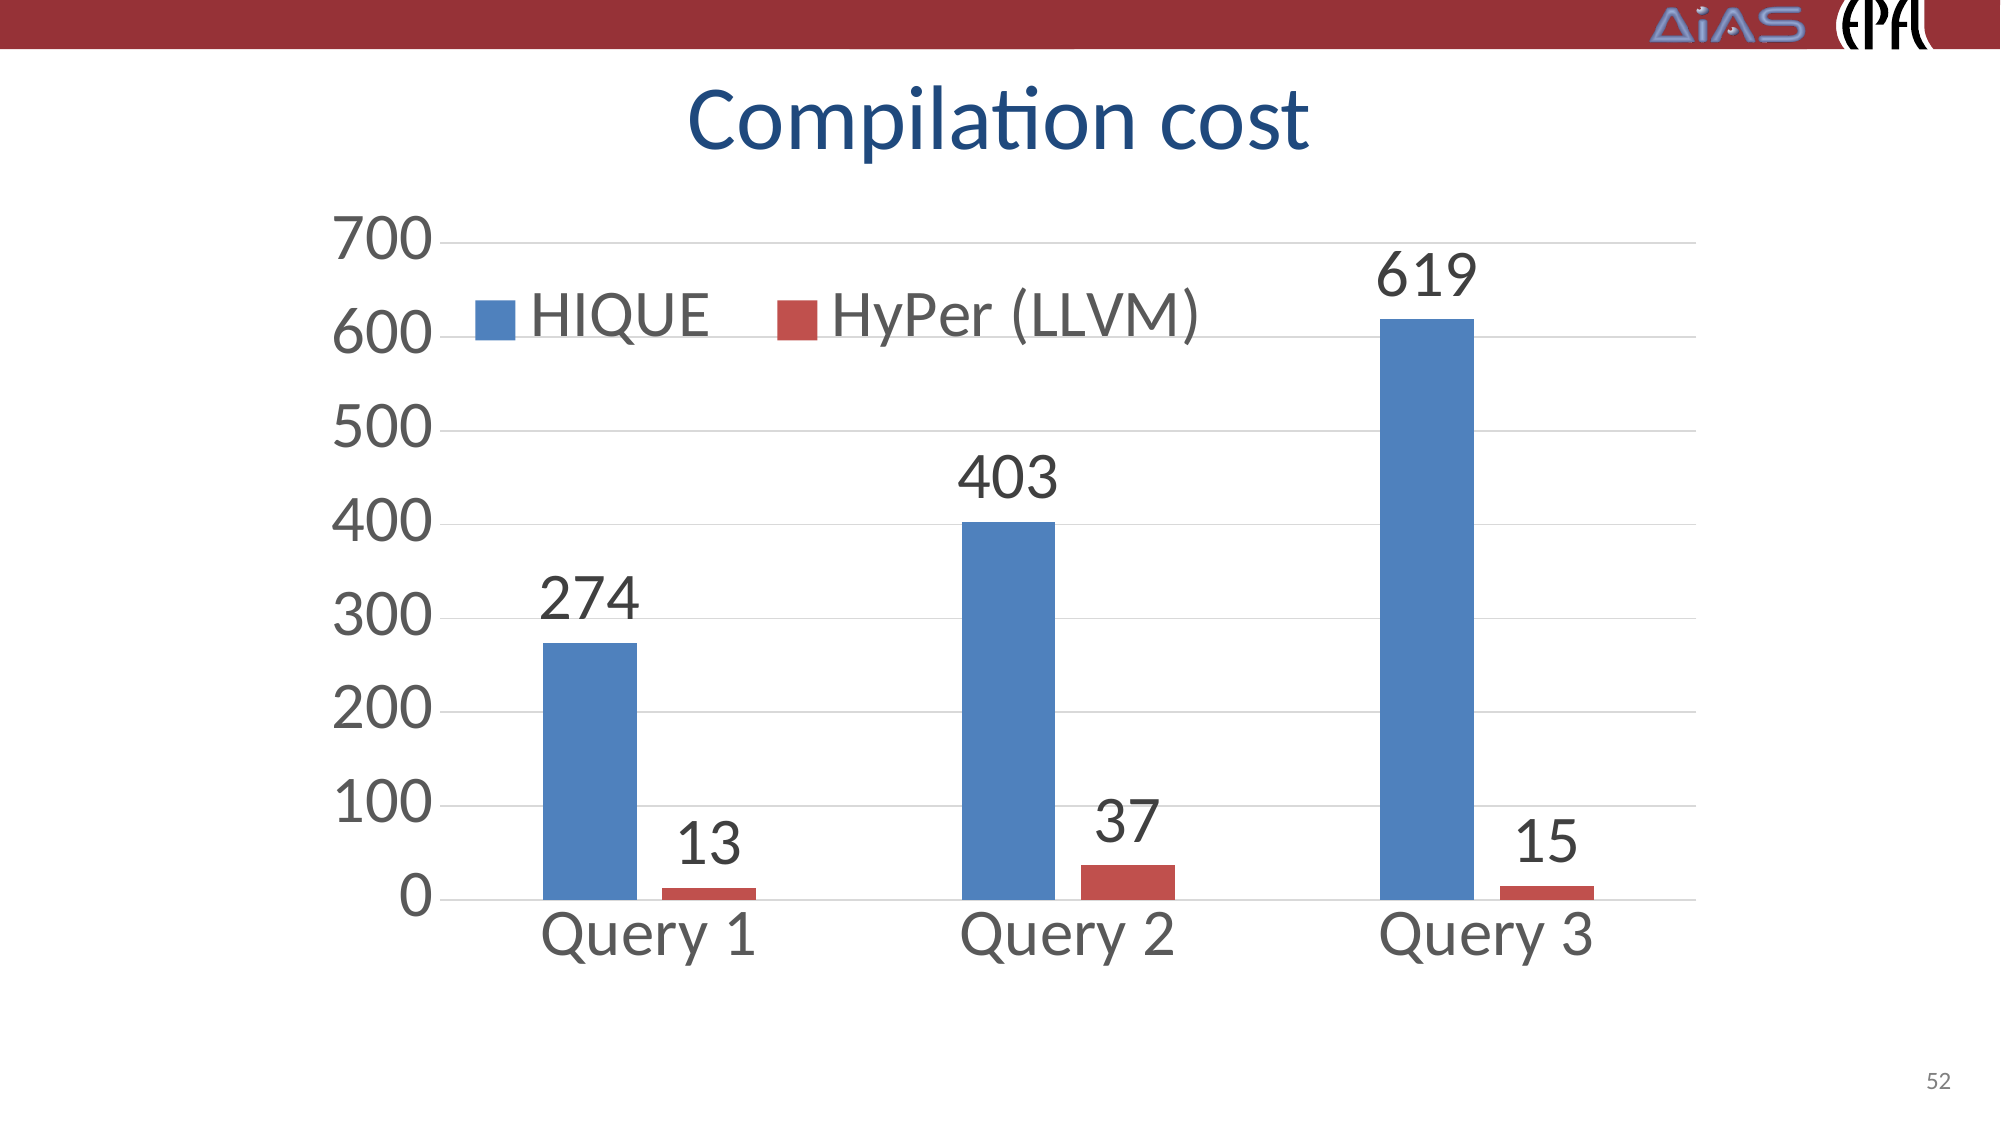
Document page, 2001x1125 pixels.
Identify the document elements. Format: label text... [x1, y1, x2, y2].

title Compilation cost [99, 44, 1901, 176]
picture [1645, 3, 1809, 44]
slide_number 52 [1433, 1024, 1967, 1103]
chart [249, 174, 1751, 1048]
